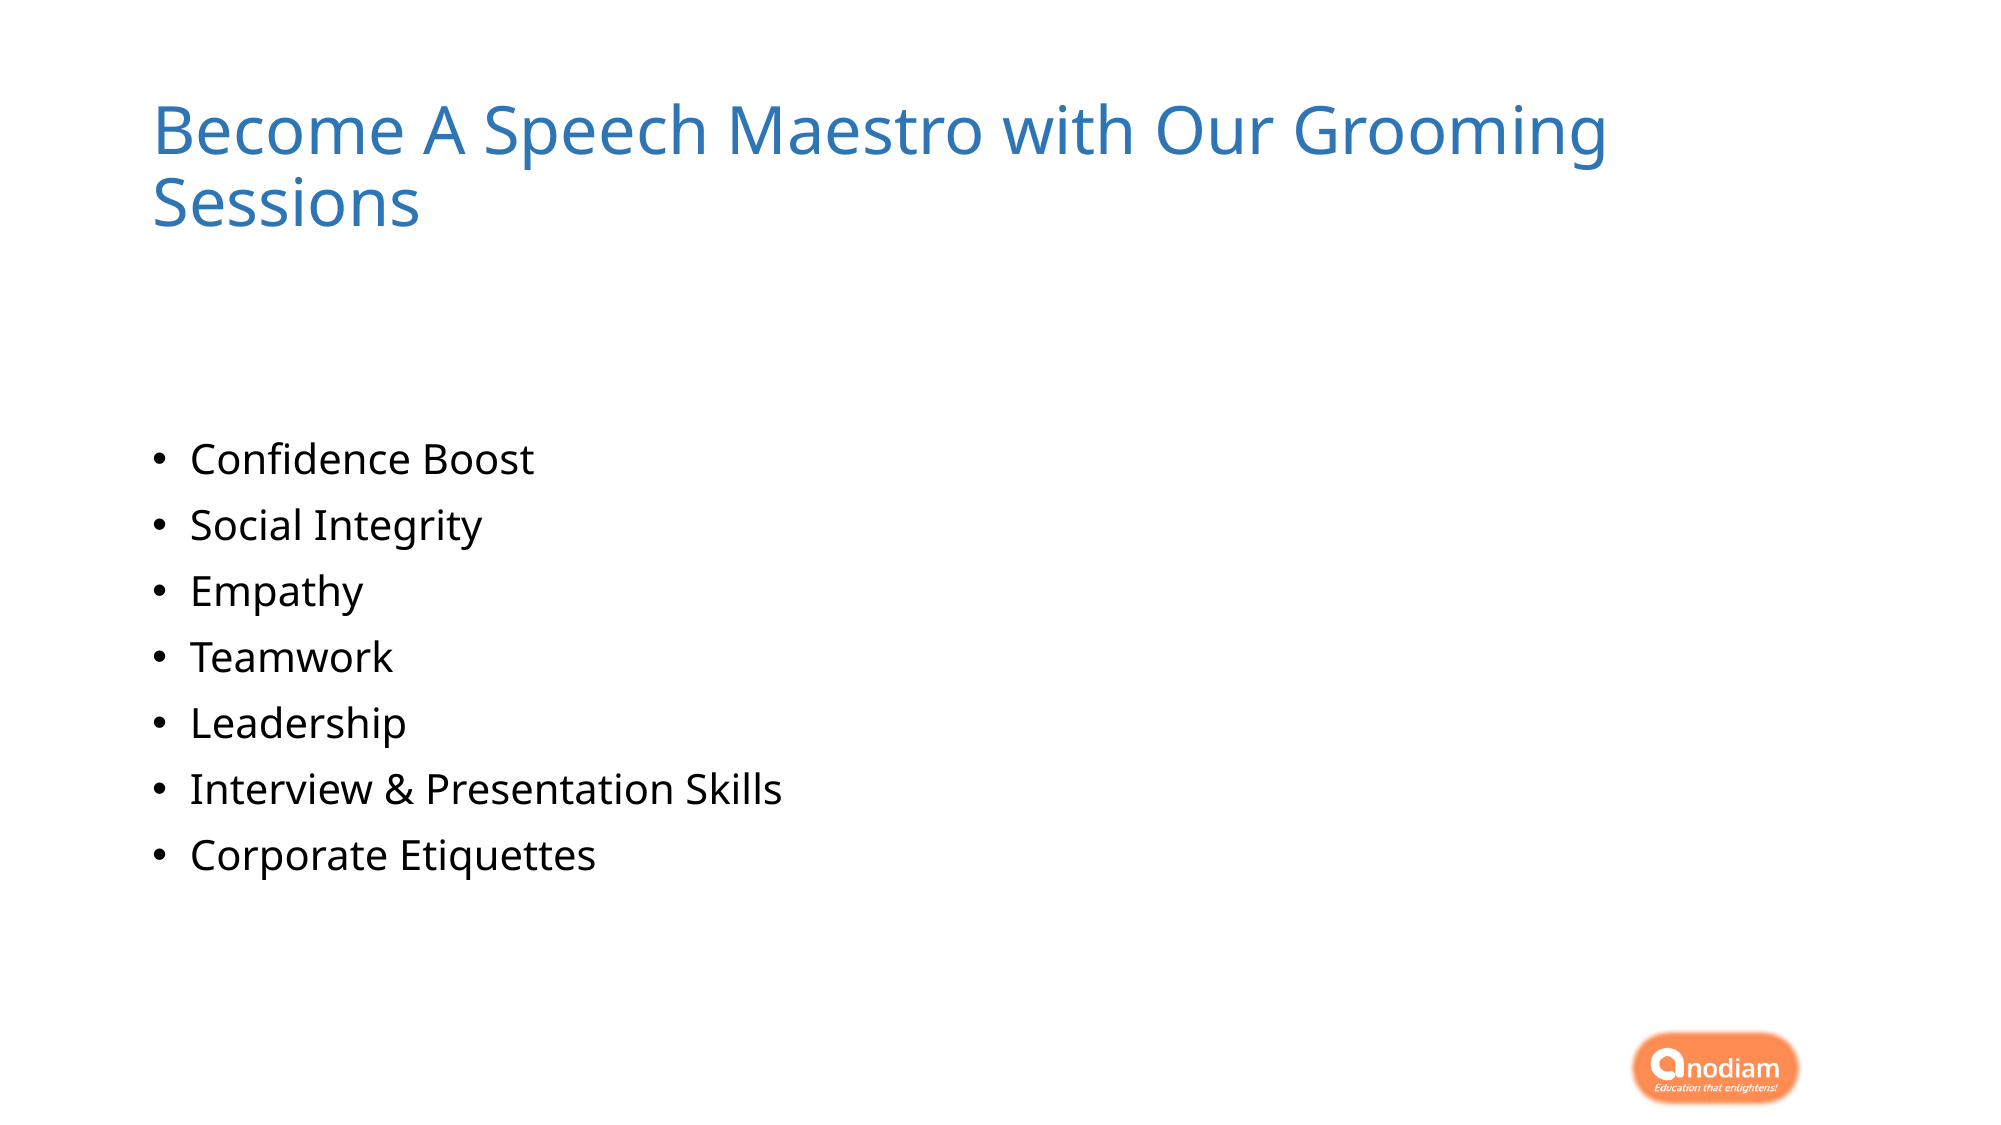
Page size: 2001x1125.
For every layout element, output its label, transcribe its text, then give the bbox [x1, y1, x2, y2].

title Become A Speech Maestro with Our Grooming Sessions [137, 59, 1863, 278]
list Confidence Boost Social Integrity Empathy Teamwork Leadership Interview & Presentation Skills Corporate Etiquettes [137, 431, 1863, 1125]
picture [1625, 1025, 1806, 1111]
